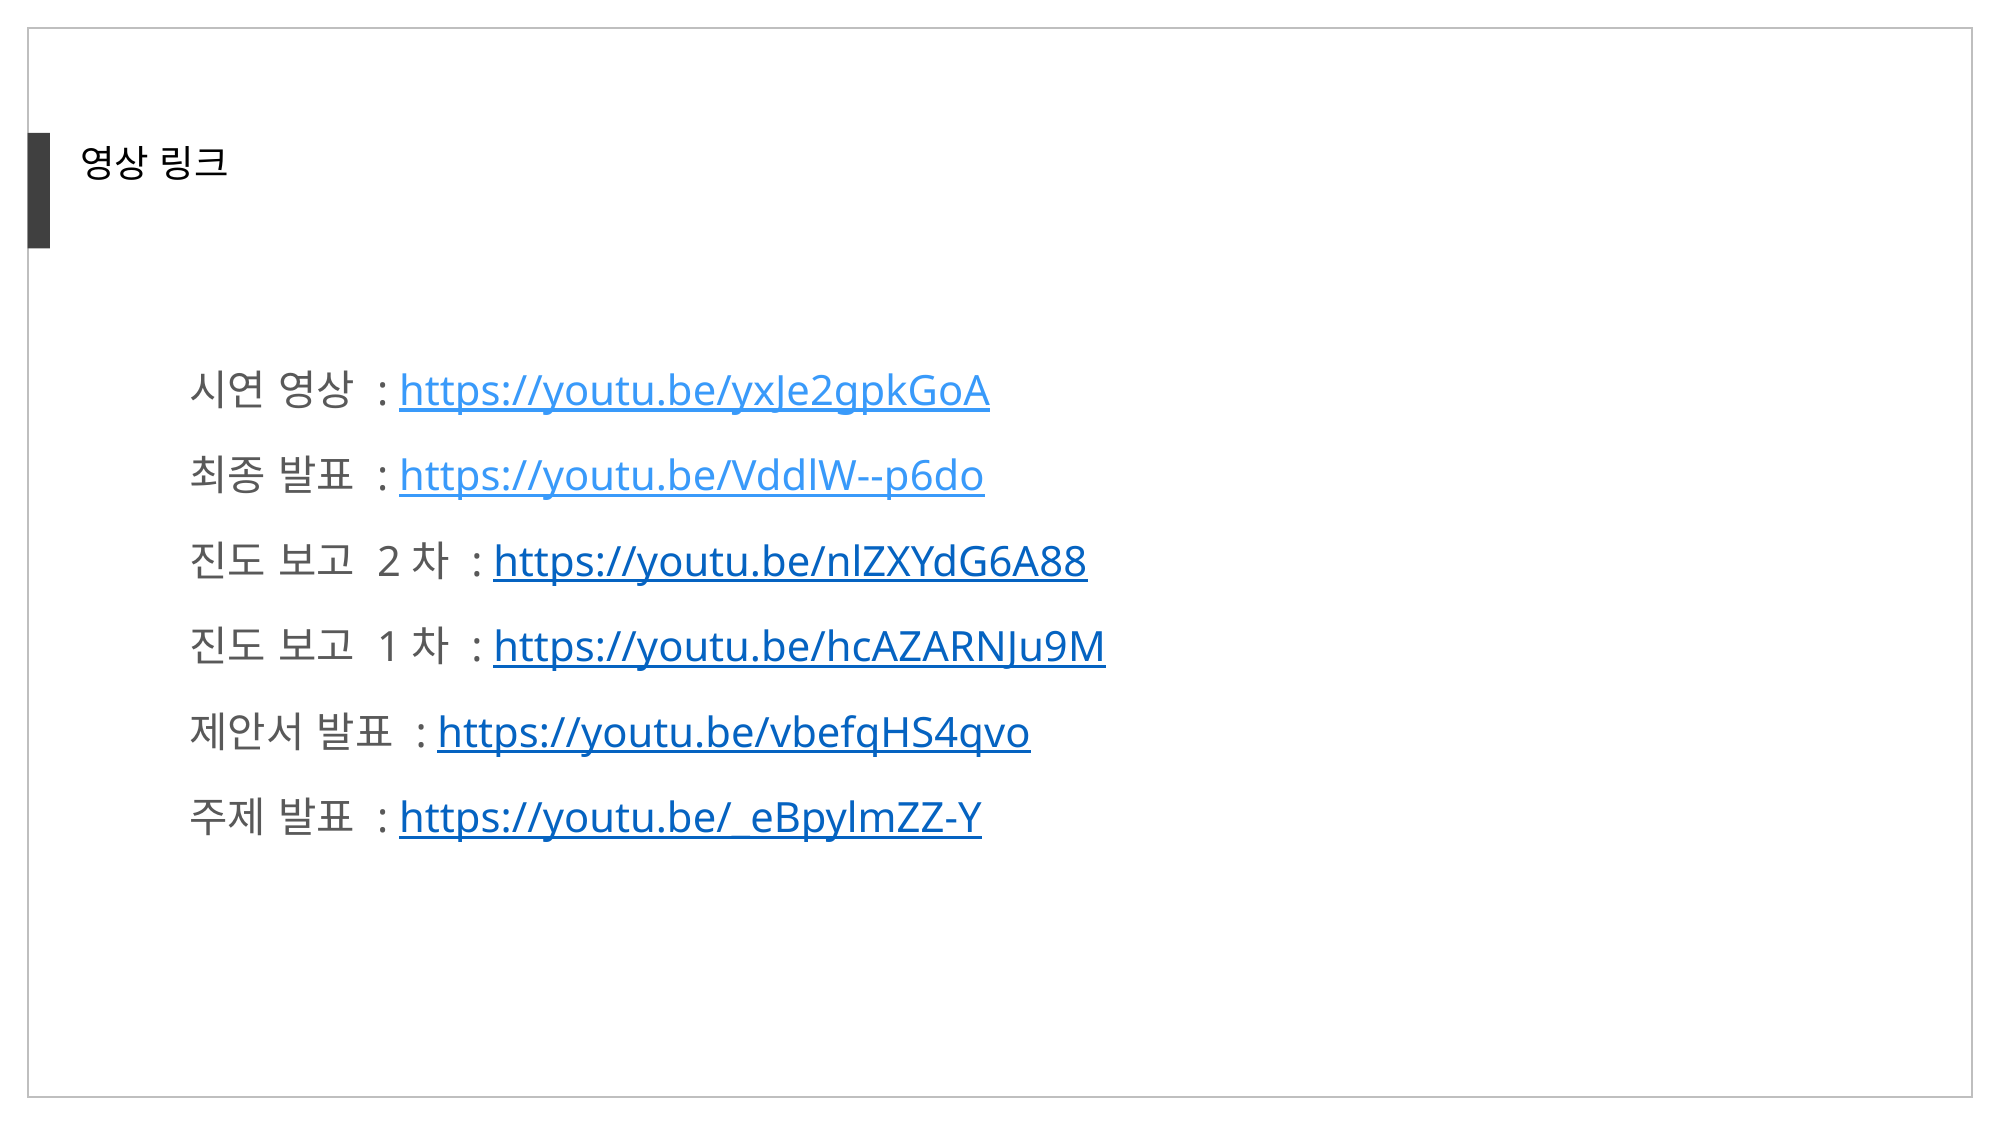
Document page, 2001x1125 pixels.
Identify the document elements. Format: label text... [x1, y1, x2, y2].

text_box 시연 영상 : https://youtu.be/yxJe2gpkGoA 최종 발표 : https://youtu.be/VddlW--p6do 진도 보고 2차 : https://youtu.be/nlZXYdG6A88 진도 보고 1차 : https://youtu.be/hcAZARNJu9M 제안서 발표 : https://youtu.be/vbefqHS4qvo 주제 발표 : https://youtu.be/_eBpylmZZ-Y [174, 327, 1797, 856]
text_box [27, 132, 51, 249]
text_box 영상 링크 [65, 132, 307, 193]
text_box [27, 27, 1973, 1098]
